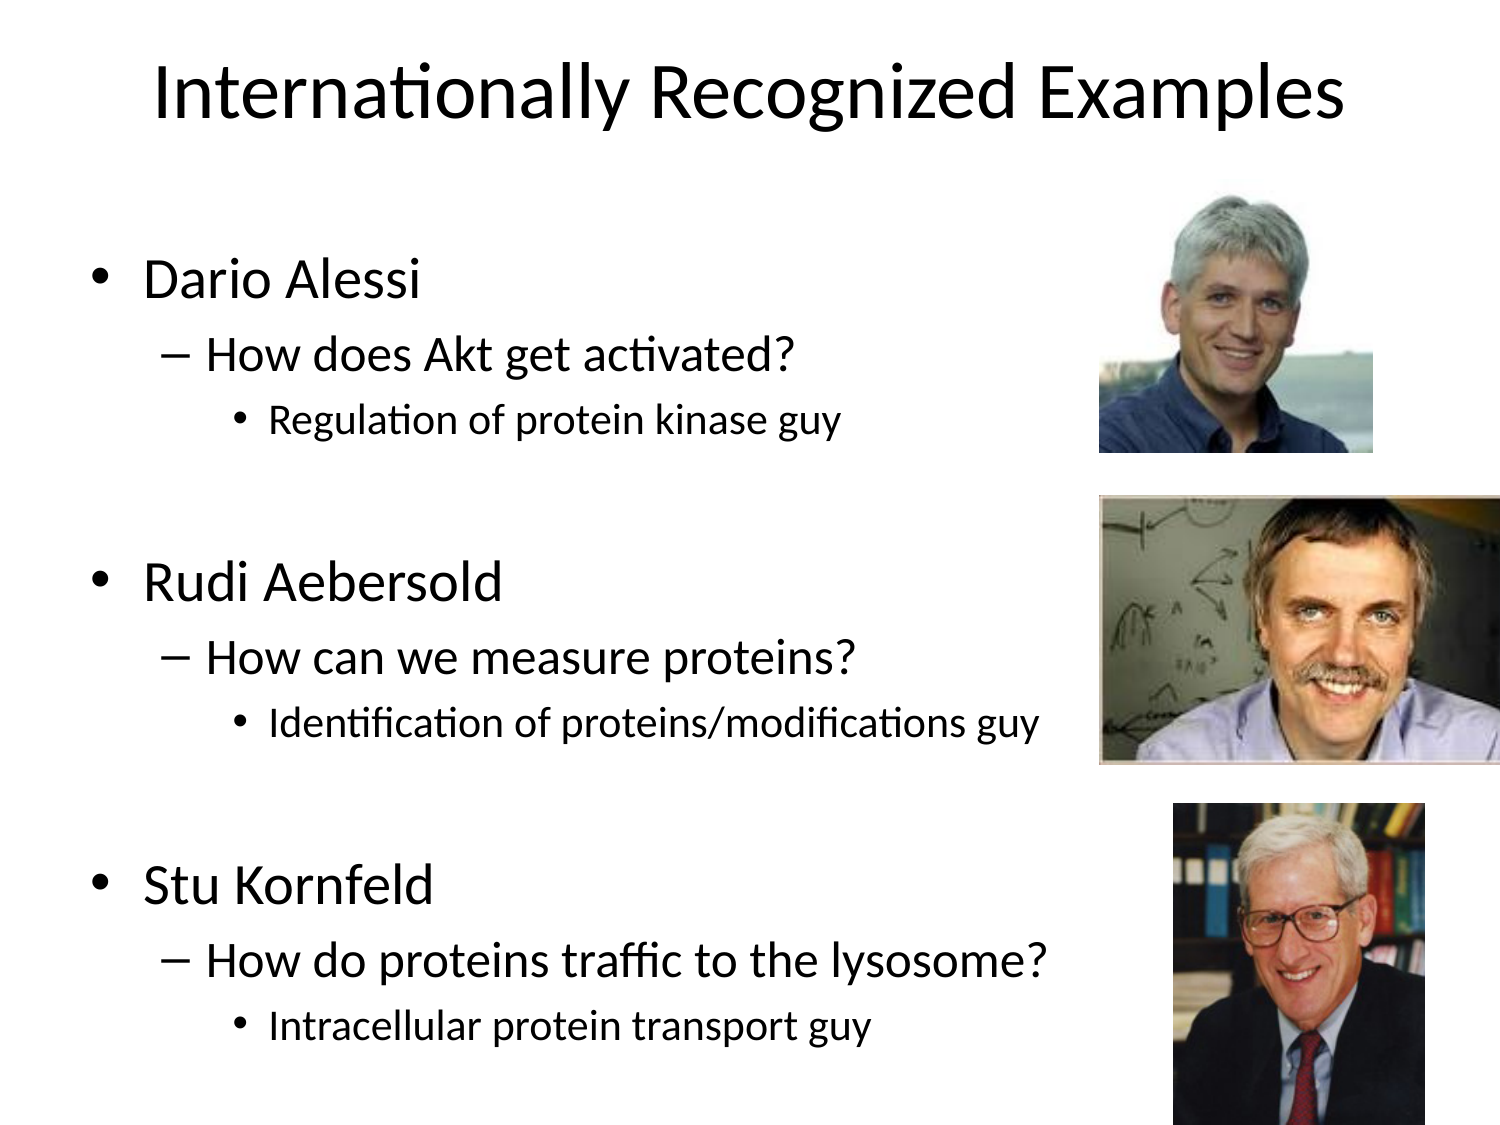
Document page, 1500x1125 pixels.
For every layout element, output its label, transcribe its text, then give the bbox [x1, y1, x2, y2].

picture [1099, 179, 1373, 453]
list Dario Alessi How does Akt get activated? Regulation of protein kinase guy Rudi Aebersold How can we measure proteins? Identification of proteins/modifications guy Stu Kornfeld How do proteins traffic to the lysosome? Intracellular protein transport guy [75, 232, 1167, 1065]
title Internationally Recognized Examples [75, 0, 1425, 180]
picture [1099, 495, 1500, 765]
picture [1173, 803, 1426, 1125]
